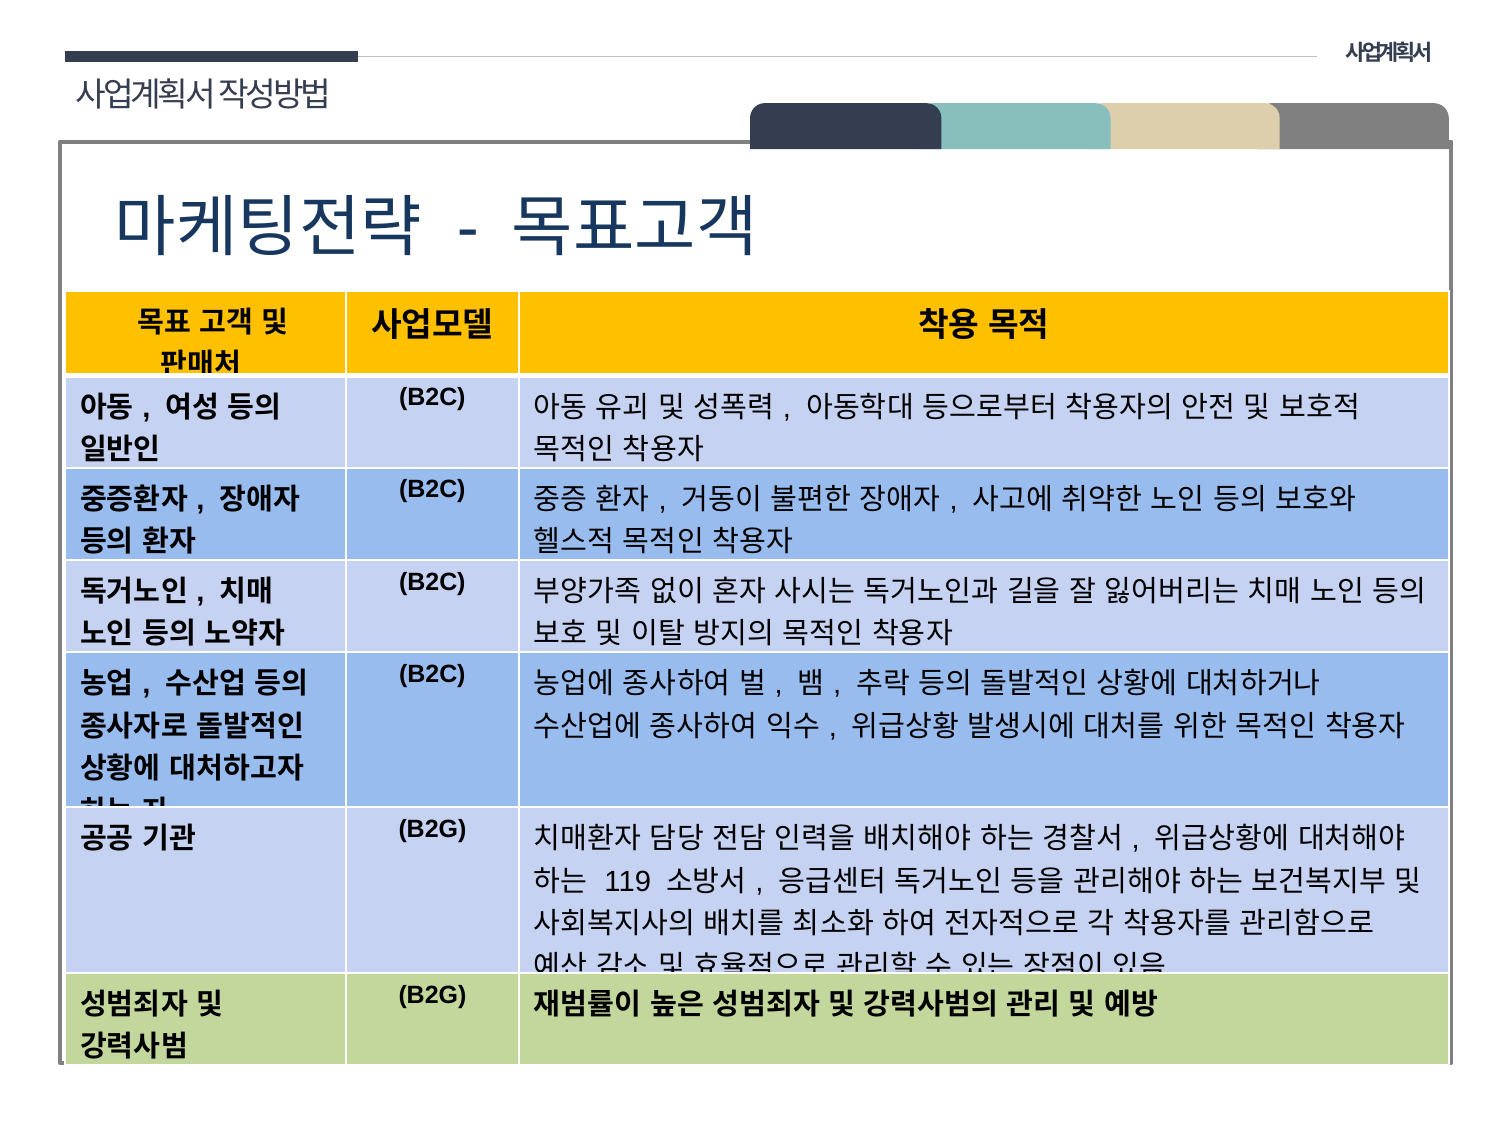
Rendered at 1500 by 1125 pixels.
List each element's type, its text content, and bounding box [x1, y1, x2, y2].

table_cell 농업에 종사하여 벌, 뱀, 추락 등의 돌발적인 상황에 대처하거나 수산업에 종사하여 익수, 위급상황 발생시에 대처를 위한 목적인 착용자 [520, 653, 1448, 806]
table_cell (B2C) [347, 469, 518, 559]
table_cell 독거노인, 치매 노인 등의 노약자 [66, 561, 345, 651]
table_cell 아동 유괴 및 성폭력, 아동학대 등으로부터 착용자의 안전 및 보호적 목적인 착용자 [520, 378, 1448, 467]
text_box 사업계획서 [1330, 30, 1454, 72]
table_cell 치매환자 담당 전담 인력을 배치해야 하는 경찰서, 위급상황에 대처해야 하는 119 소방서, 응급센터 독거노인 등을 관리해야 하는 보건복지부 및 사회복지사의 배치를 최소화 하여 전자적으로 각 착용자를 관리함으로 예산 감소 및 효율적으로 관리할 수 있는 장점이 있음. [520, 808, 1448, 972]
table_cell (B2G) [347, 974, 518, 1064]
table_cell 중증 환자, 거동이 불편한 장애자, 사고에 취약한 노인 등의 보호와 헬스적 목적인 착용자 [520, 469, 1448, 559]
table_cell 재범률이 높은 성범죄자 및 강력사범의 관리 및 예방 [520, 974, 1448, 1064]
table_cell 중증환자, 장애자 등의 환자 [66, 469, 345, 559]
text_box 마케팅전략 - 목표고객 [100, 176, 1034, 268]
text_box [749, 102, 1450, 150]
table_cell (B2G) [347, 808, 518, 972]
table_cell 농업, 수산업 등의 종사자로 돌발적인 상황에 대처하고자 하는 자 [66, 653, 345, 806]
table_cell 성범죄자 및 강력사범 [66, 974, 345, 1064]
table_cell 공공 기관 [66, 808, 345, 972]
table_cell (B2C) [347, 561, 518, 651]
table_header 사업모델 [347, 292, 518, 373]
table_cell (B2C) [347, 378, 518, 467]
table_cell (B2C) [347, 653, 518, 806]
table_cell 아동, 여성 등의 일반인 [66, 378, 345, 467]
text_box 사업계획서 작성방법 [61, 65, 347, 121]
table_header 착용 목적 [520, 292, 1448, 373]
table_header 목표 고객 및 판매처 [66, 292, 345, 373]
table_cell 부양가족 없이 혼자 사시는 독거노인과 길을 잘 잃어버리는 치매 노인 등의 보호 및 이탈 방지의 목적인 착용자 [520, 561, 1448, 651]
